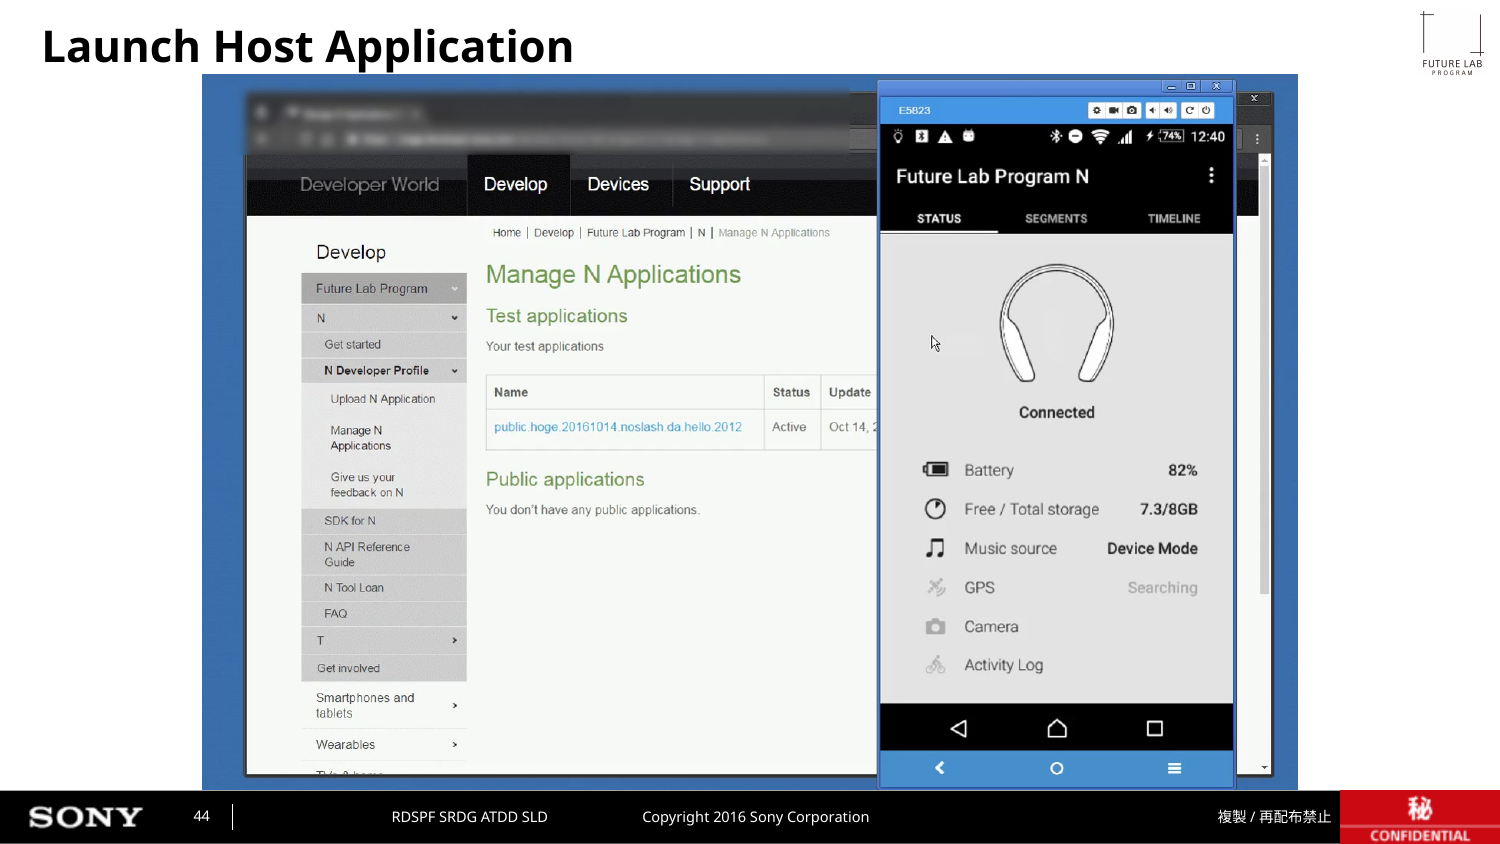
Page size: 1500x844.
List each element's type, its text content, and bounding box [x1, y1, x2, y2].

picture [204, 74, 850, 156]
picture [1418, 9, 1486, 77]
title Launch Host Application [41, 18, 1311, 152]
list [202, 73, 1298, 790]
picture [1340, 790, 1500, 844]
picture [22, 801, 151, 835]
